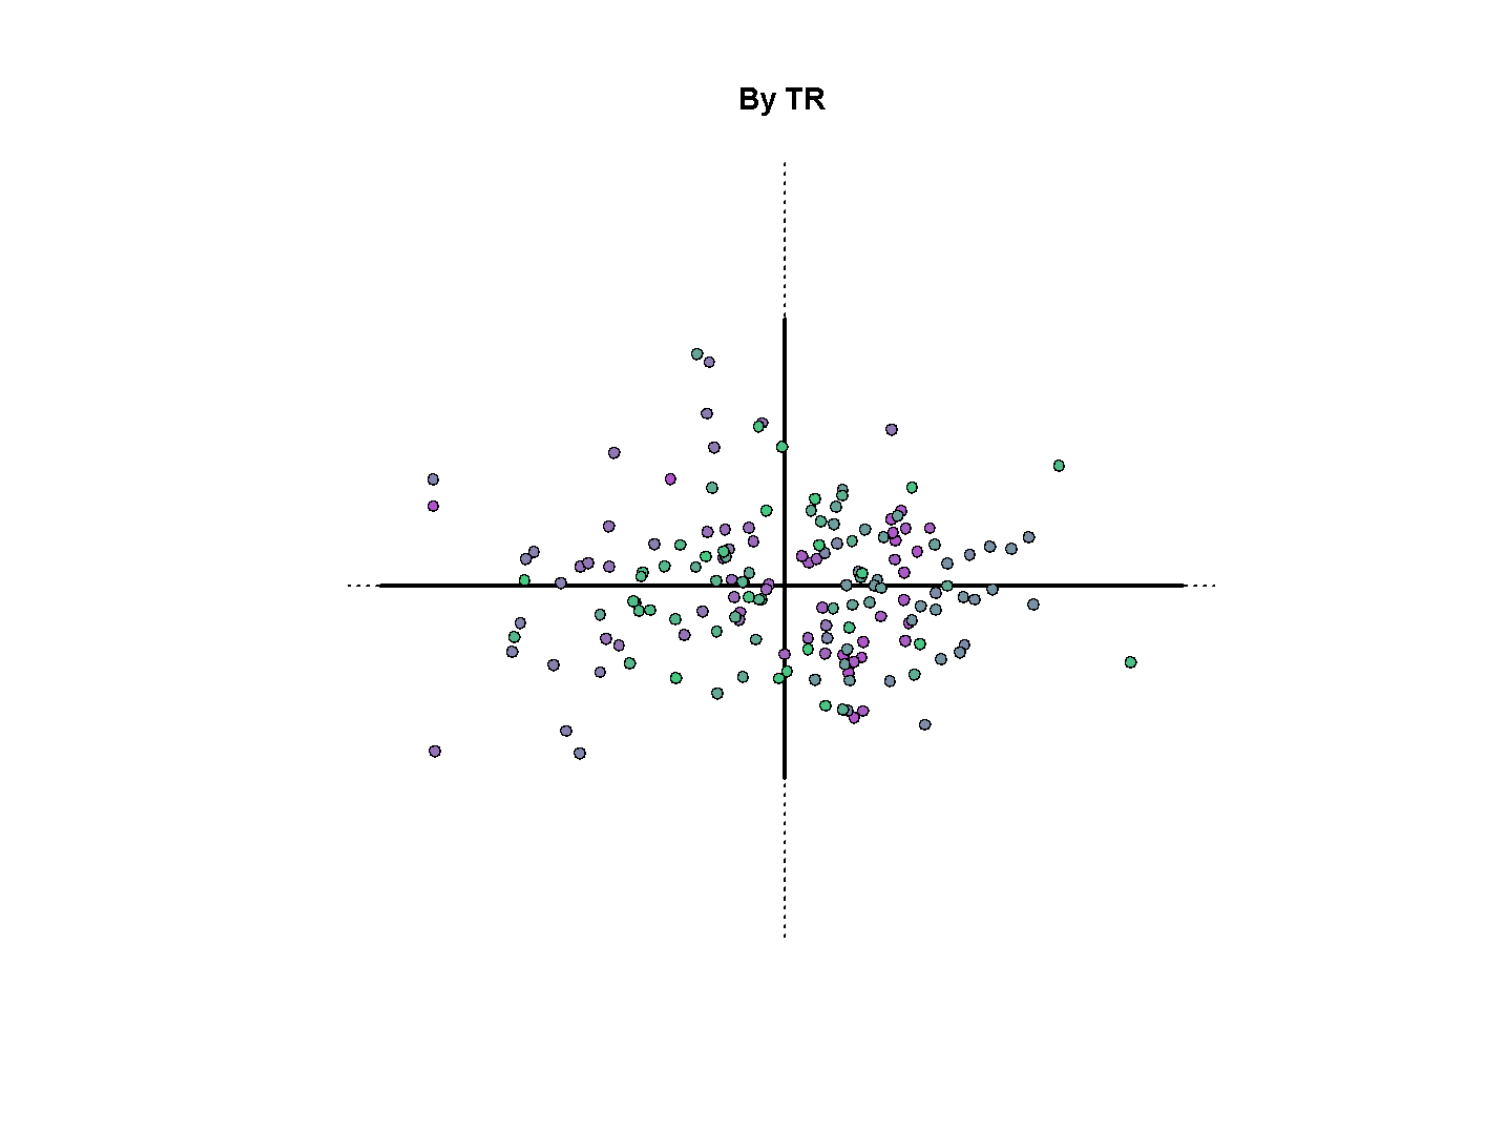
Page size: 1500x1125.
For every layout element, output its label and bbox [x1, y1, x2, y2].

picture [224, 37, 1276, 1088]
